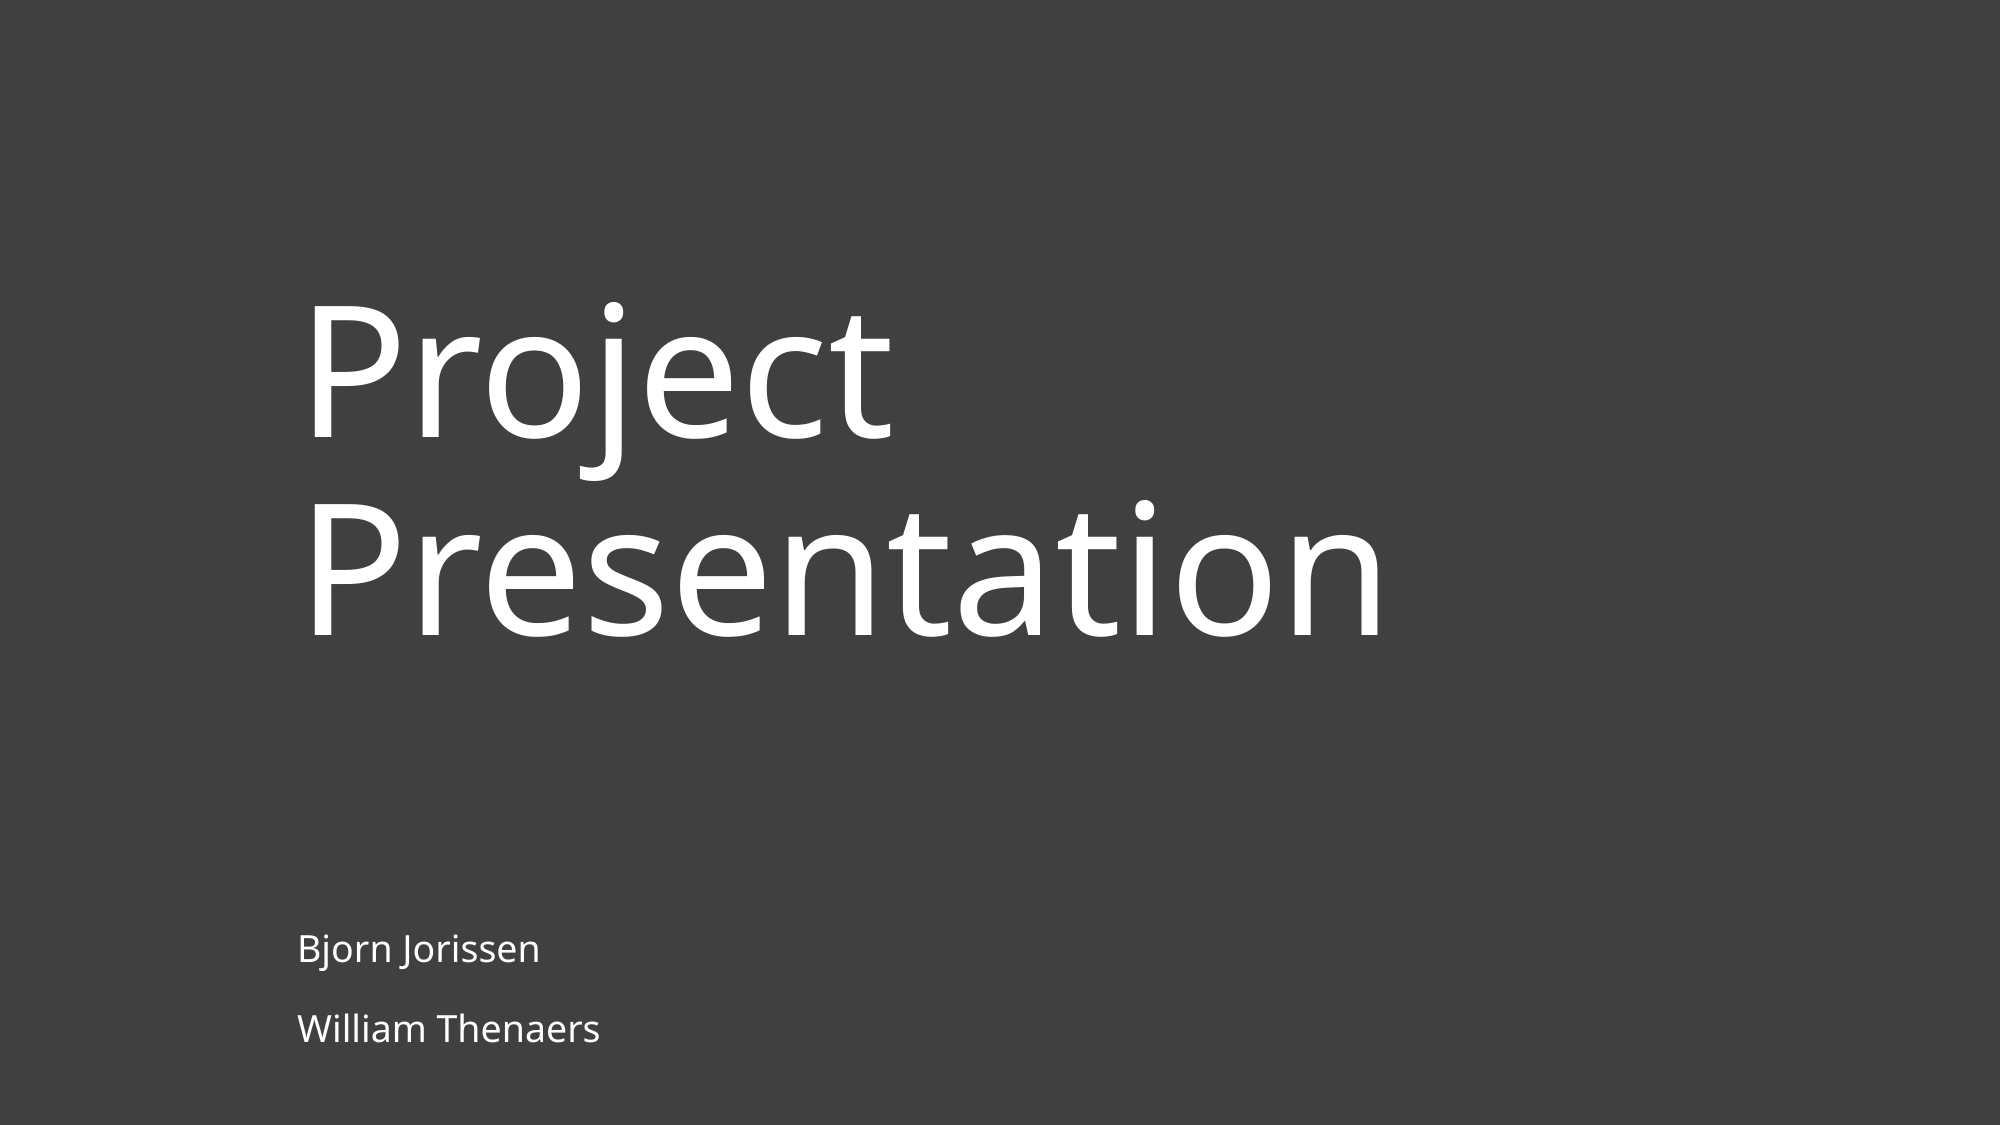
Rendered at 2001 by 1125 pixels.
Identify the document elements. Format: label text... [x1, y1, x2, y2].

subtitle Bjorn Jorissen William Thenaers [282, 916, 1889, 1050]
title Project Presentation [282, 271, 1613, 916]
